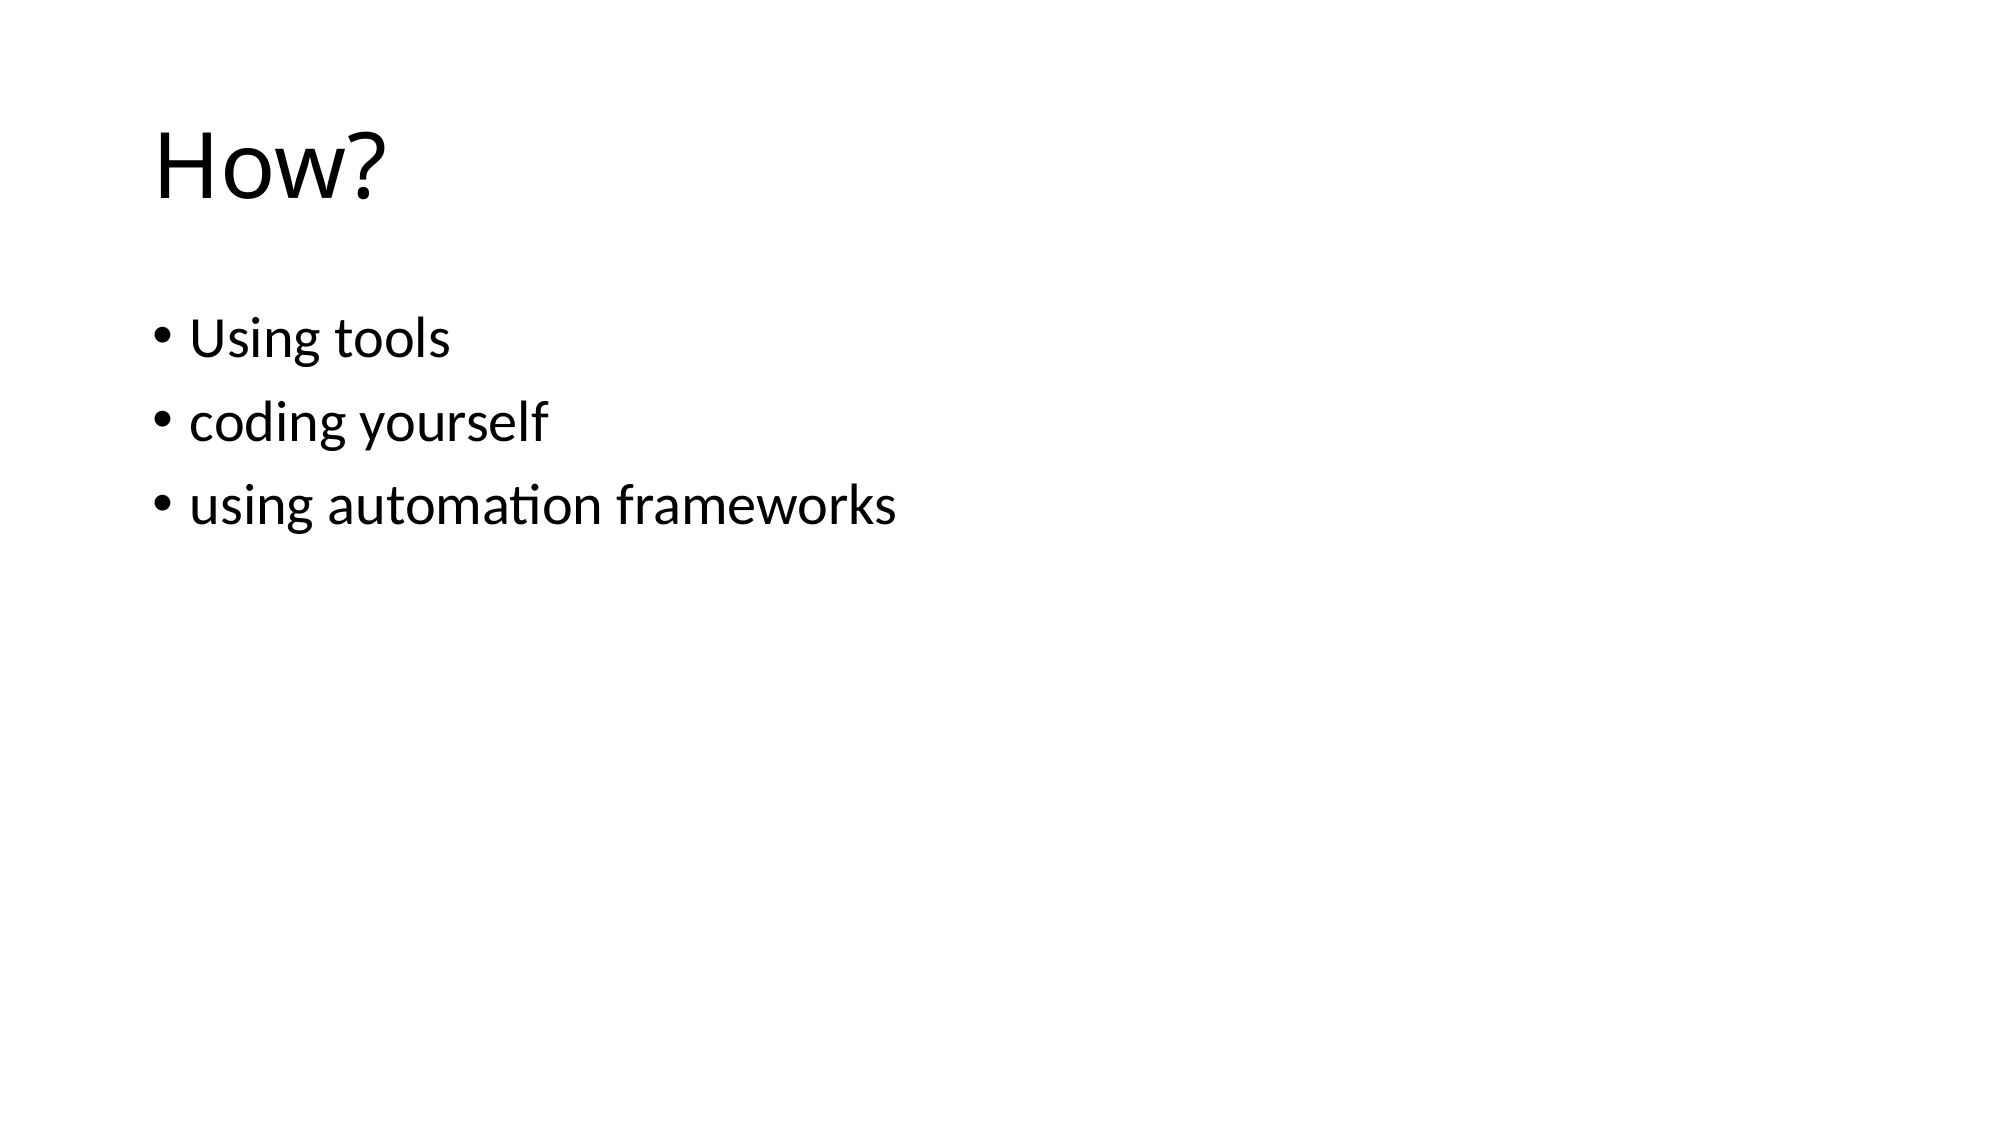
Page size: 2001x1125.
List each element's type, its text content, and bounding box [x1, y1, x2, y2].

list Using tools coding yourself using automation frameworks [137, 299, 1863, 1014]
title How? [137, 59, 1863, 278]
